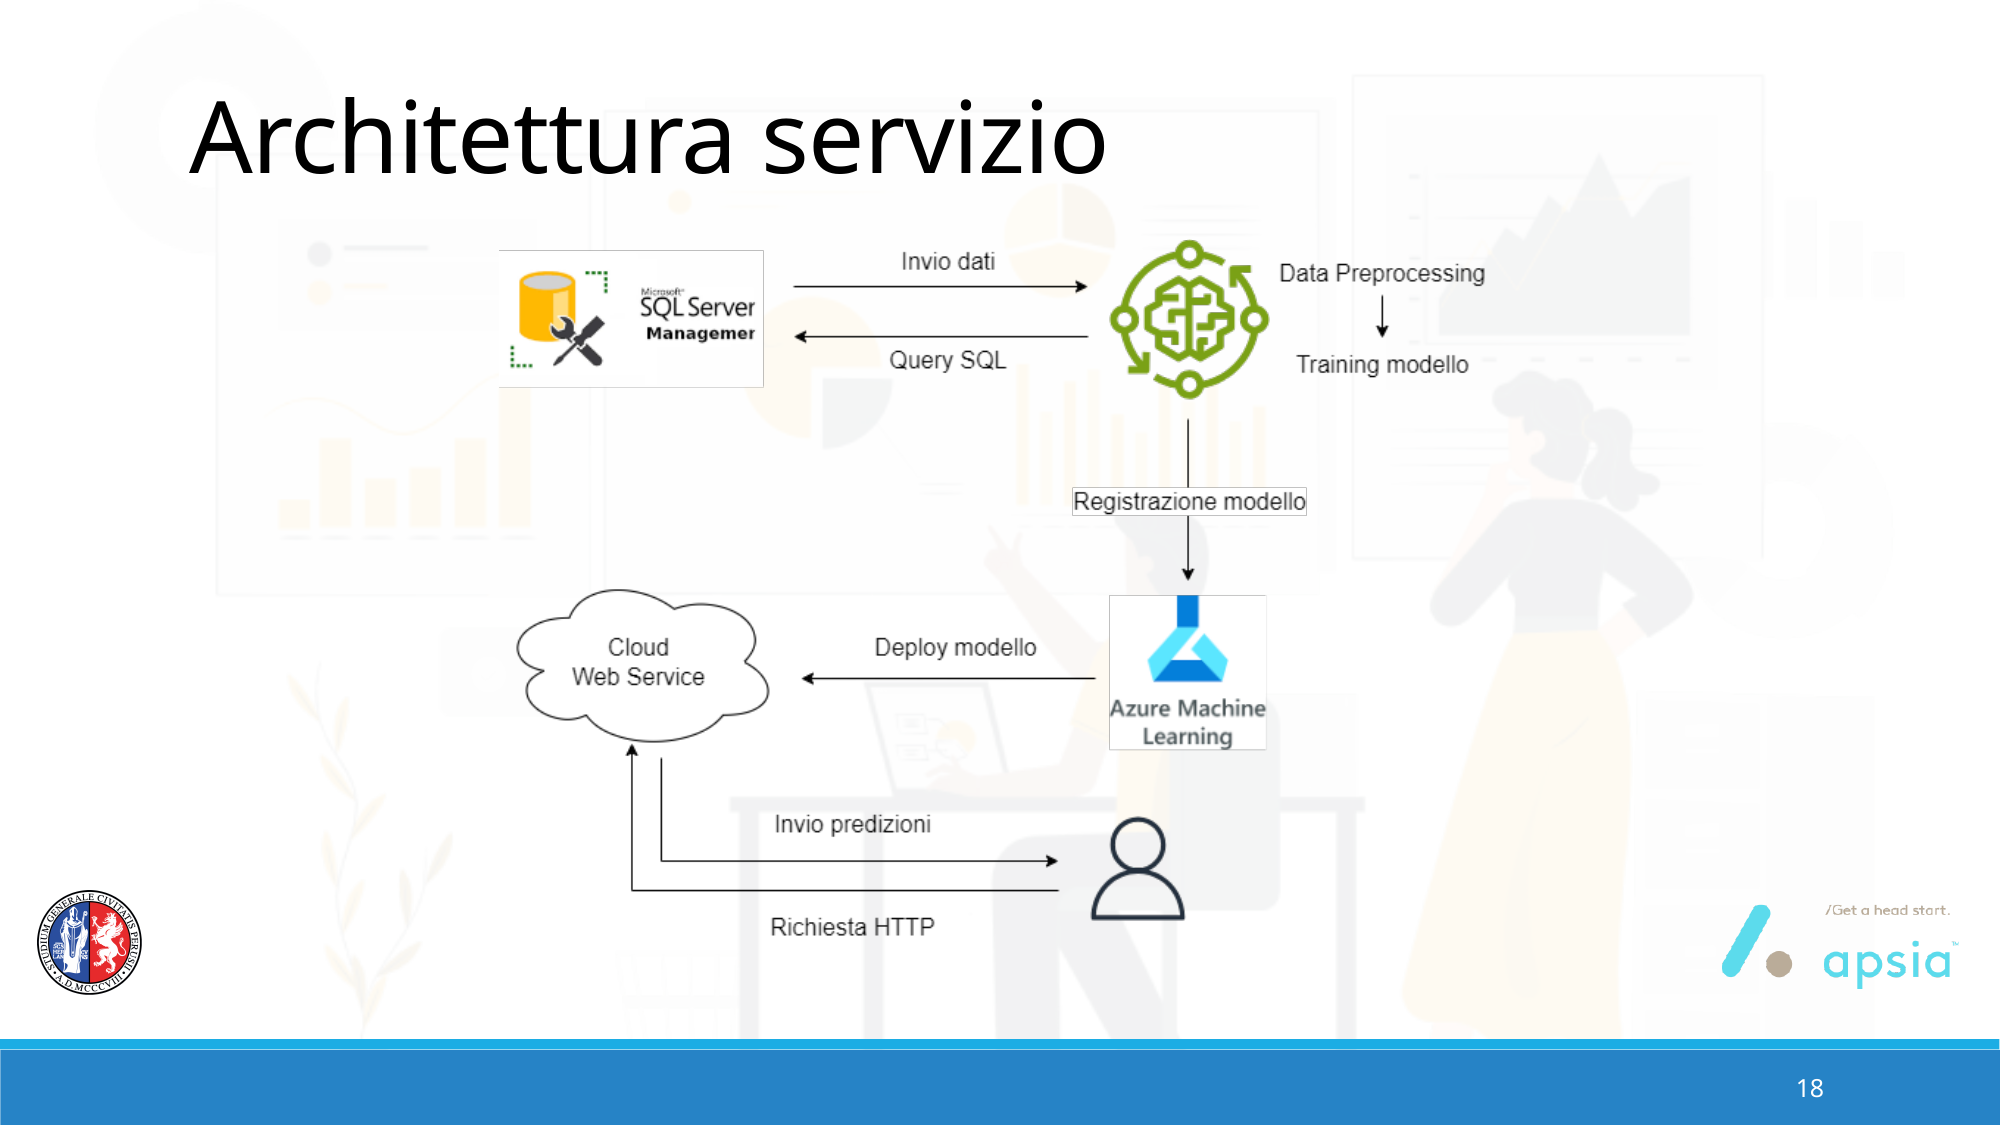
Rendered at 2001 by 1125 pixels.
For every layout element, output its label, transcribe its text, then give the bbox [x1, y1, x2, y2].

text_box Architettura servizio [174, 84, 1825, 240]
picture [1718, 900, 1964, 996]
slide_number 18 [1624, 1059, 1840, 1120]
picture [498, 238, 1502, 949]
picture [36, 890, 142, 996]
